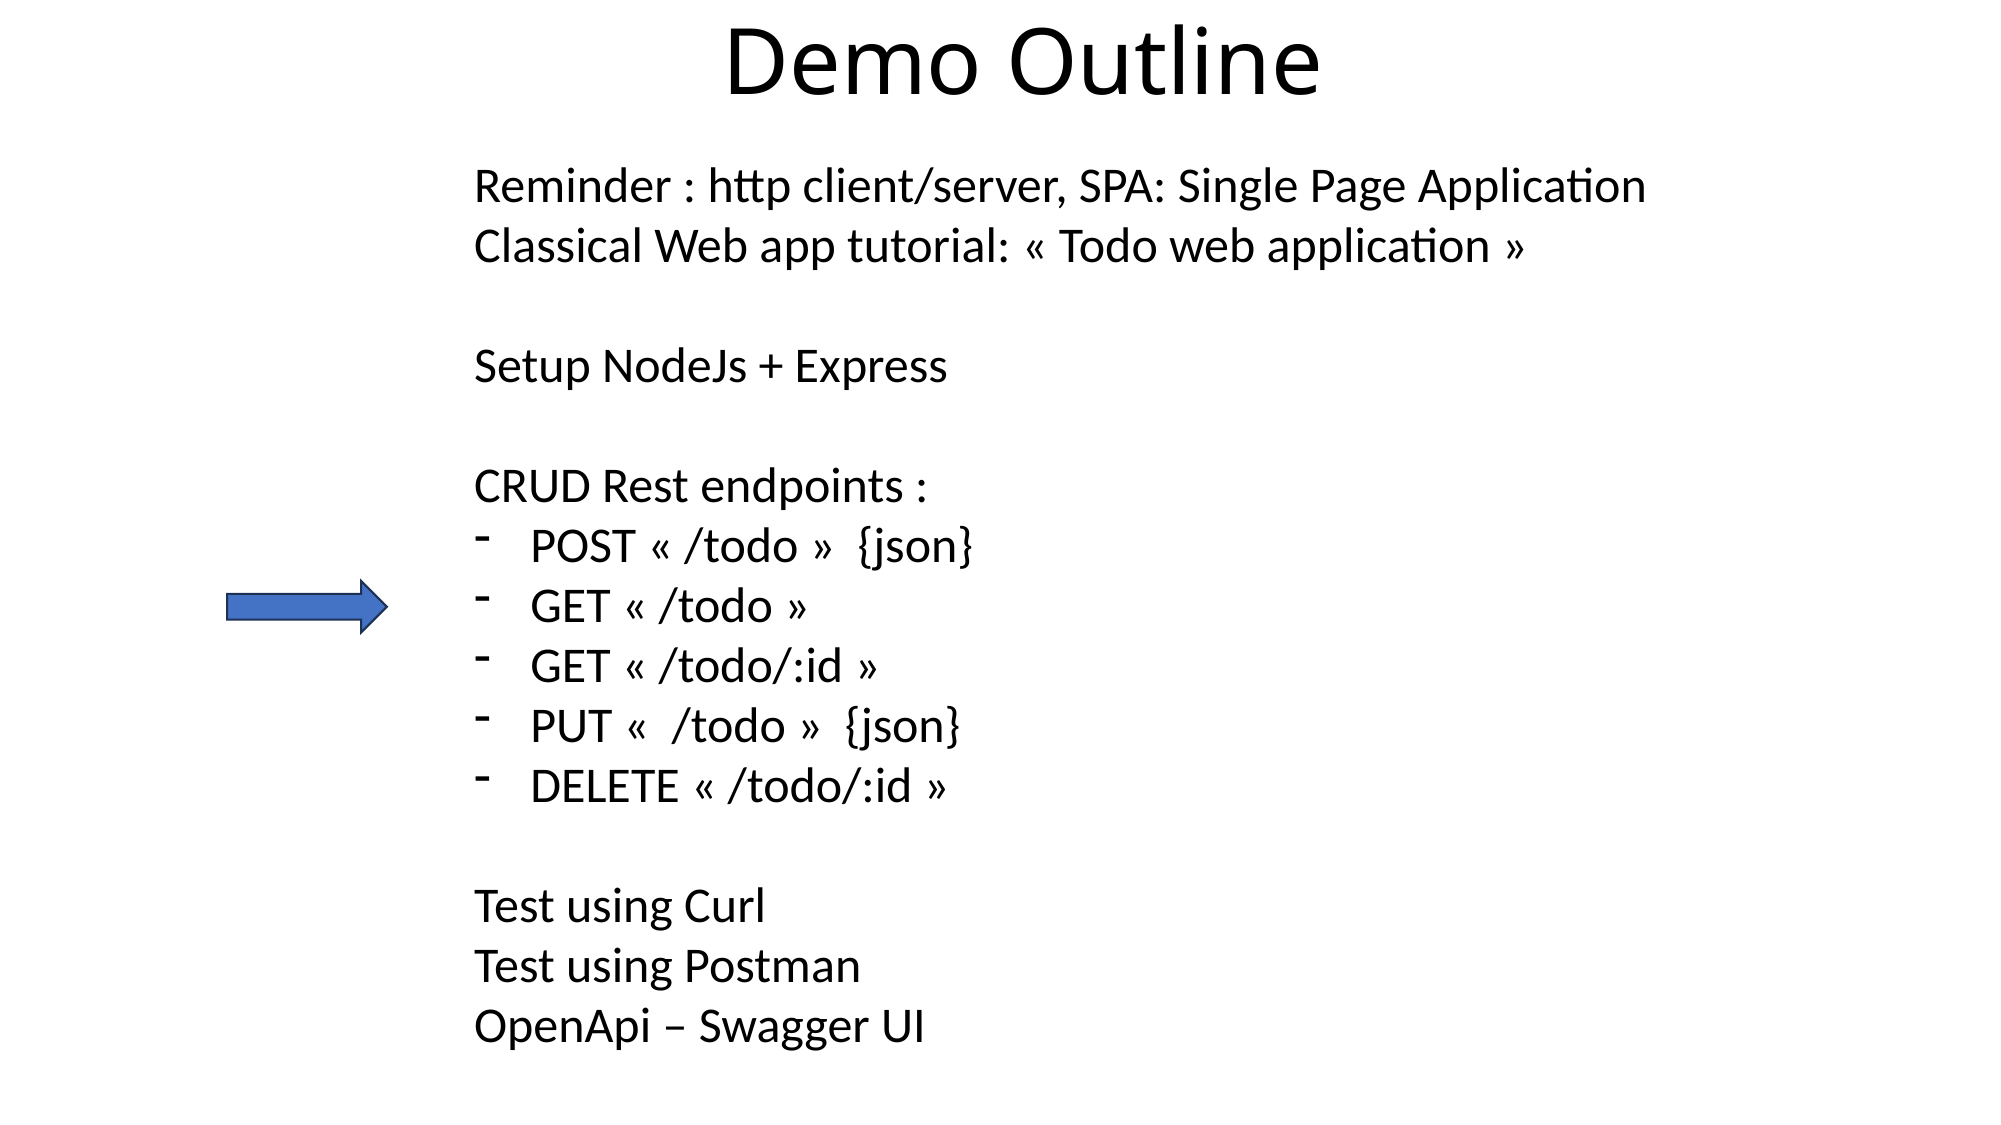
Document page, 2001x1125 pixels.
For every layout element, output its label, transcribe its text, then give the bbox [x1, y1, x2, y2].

title Demo Outline [160, 0, 1886, 174]
text_box [226, 578, 389, 635]
text_box Reminder : http client/server, SPA: Single Page Application Classical Web app tutorial: « Todo web application » Setup NodeJs + Express CRUD Rest endpoints : POST « /todo » {json} GET « /todo » GET « /todo/:id » PUT « /todo » {json} DELETE « /todo/:id » Test using Curl Test using Postman OpenApi – Swagger UI [459, 144, 1663, 1060]
